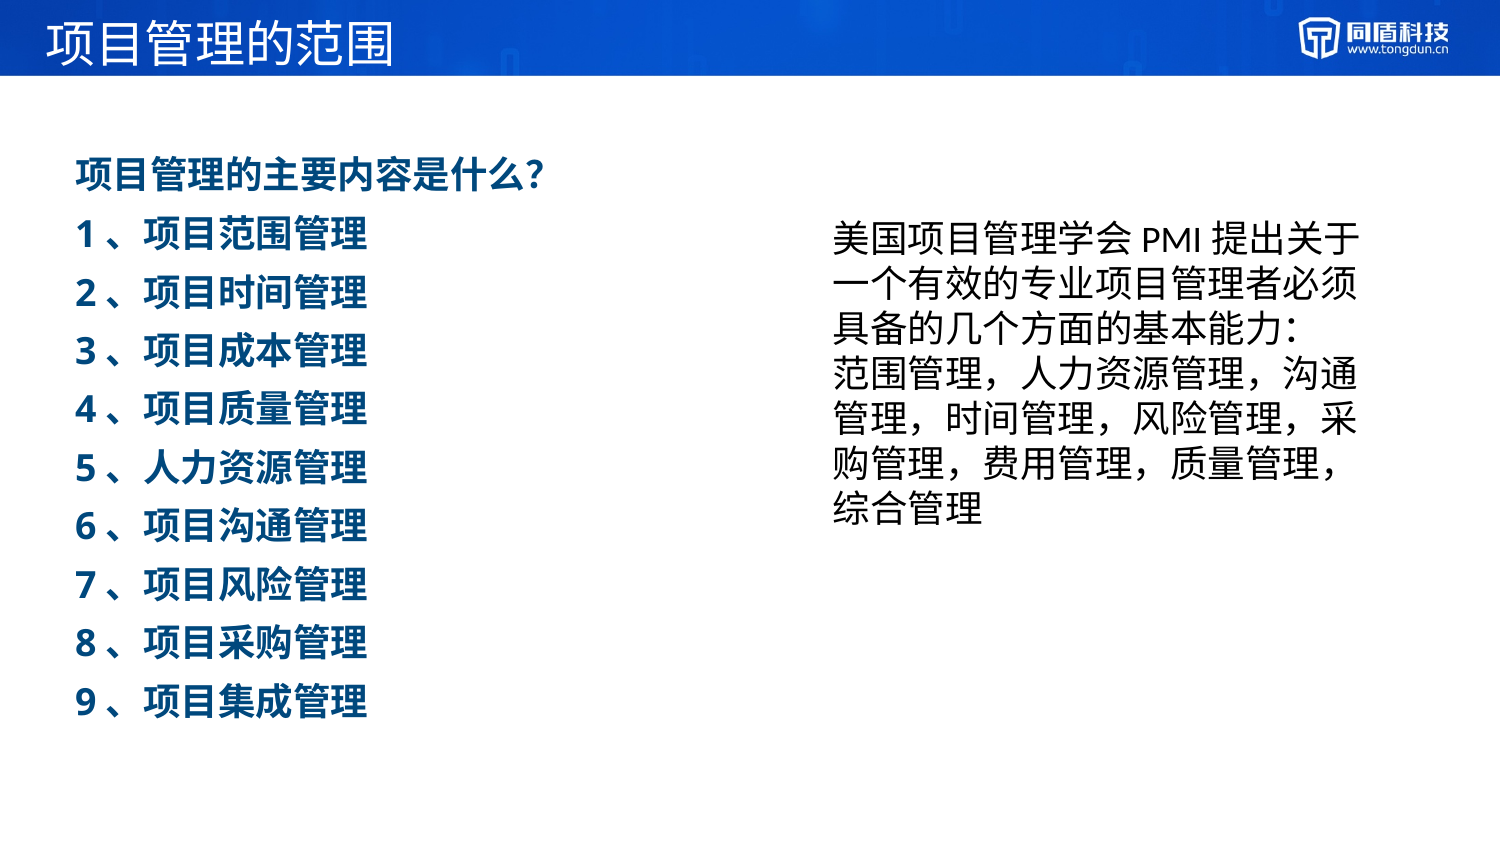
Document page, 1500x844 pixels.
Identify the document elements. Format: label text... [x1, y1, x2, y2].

picture [0, 0, 1500, 844]
text_box 美国项目管理学会PMI提出关于一个有效的专业项目管理者必须具备的几个方面的基本能力： 范围管理，人力资源管理，沟通管理，时间管理，风险管理，采购管理，费用管理，质量管理，综合管理 [817, 207, 1389, 538]
title 项目管理的范围 [30, 9, 941, 76]
text_box 项目管理的主要内容是什么？ 1、项目范围管理 2、项目时间管理 3、项目成本管理 4、项目质量管理 5、人力资源管理 6、项目沟通管理 7、项目风险管理 8、项目采购管理 9、项目集成管理 [67, 130, 1344, 789]
